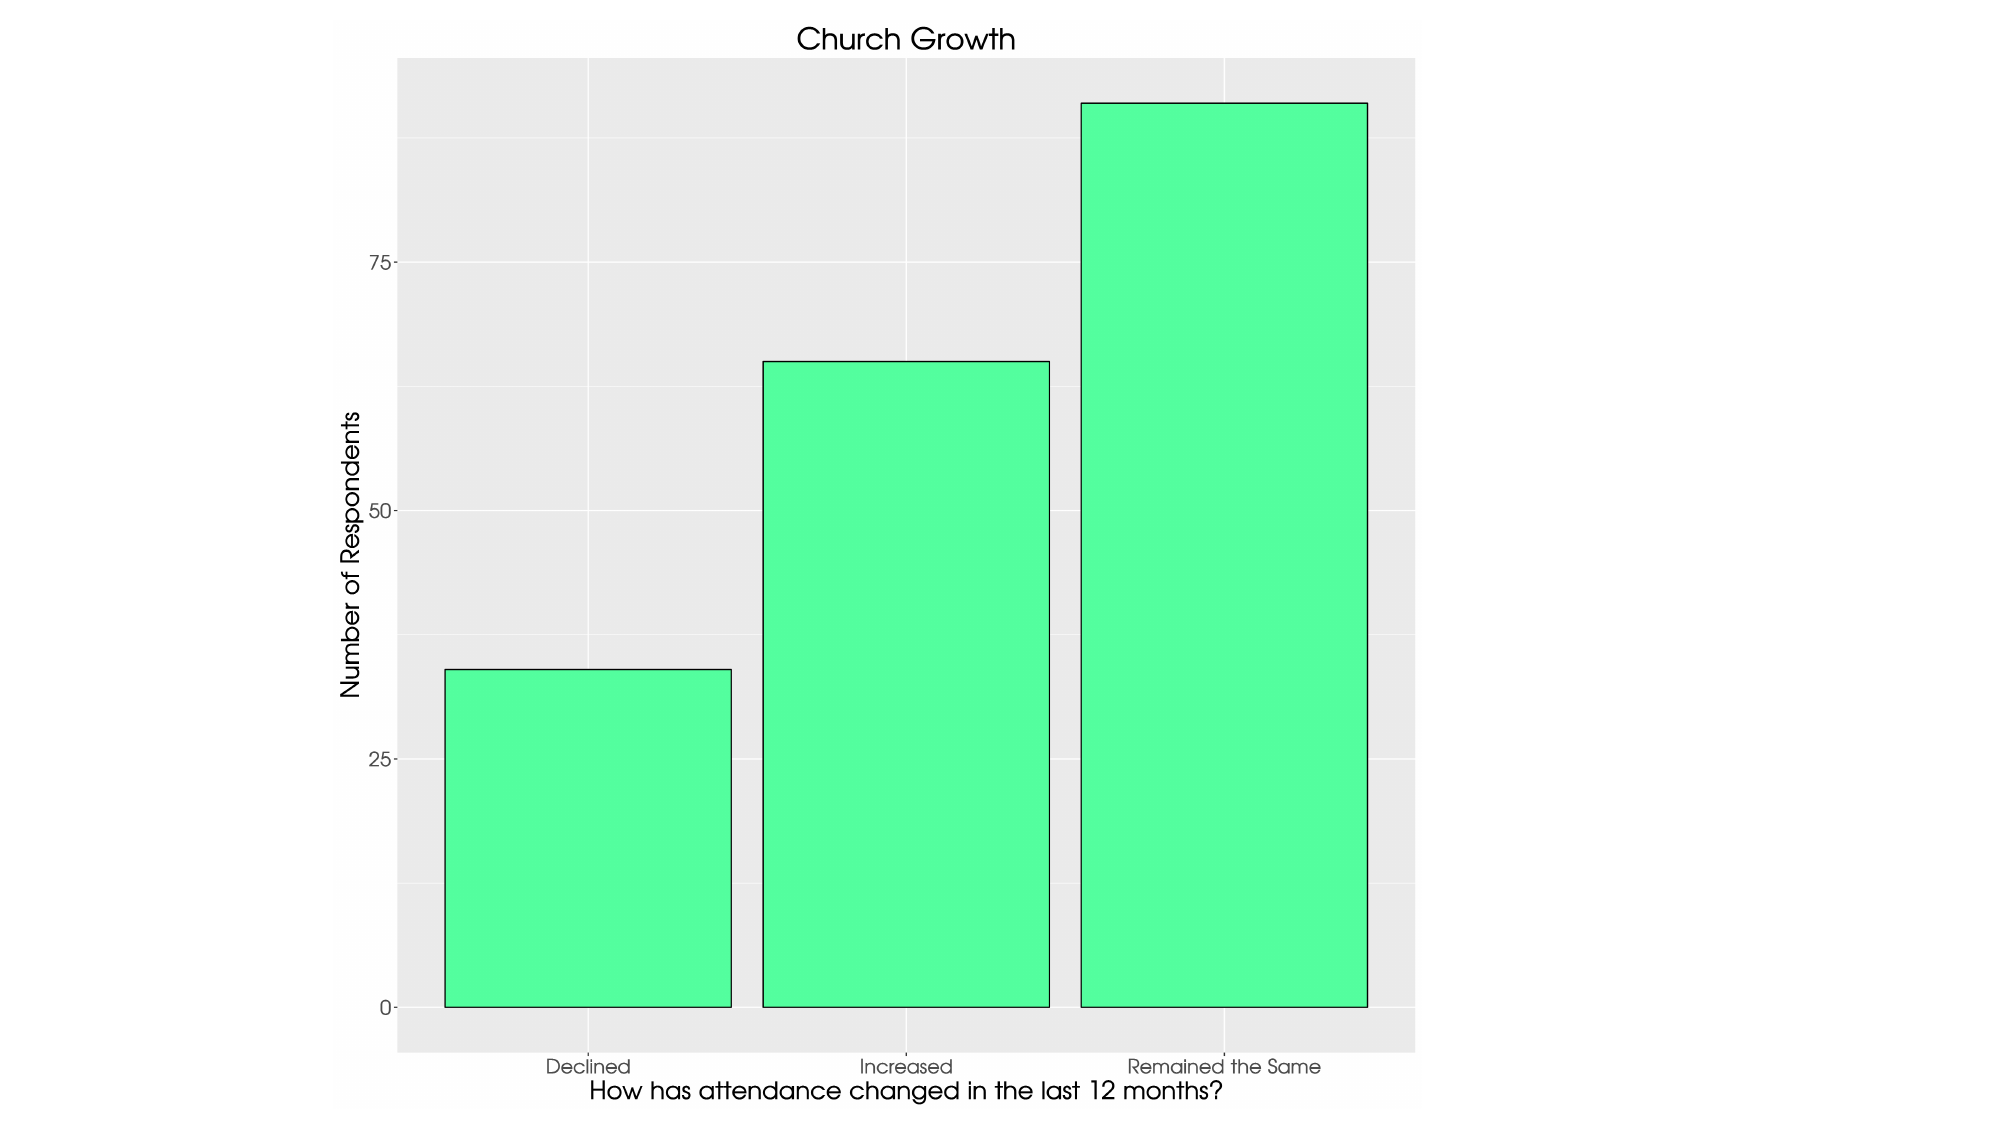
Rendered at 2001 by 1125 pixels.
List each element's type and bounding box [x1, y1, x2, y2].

list [332, 20, 1422, 1109]
